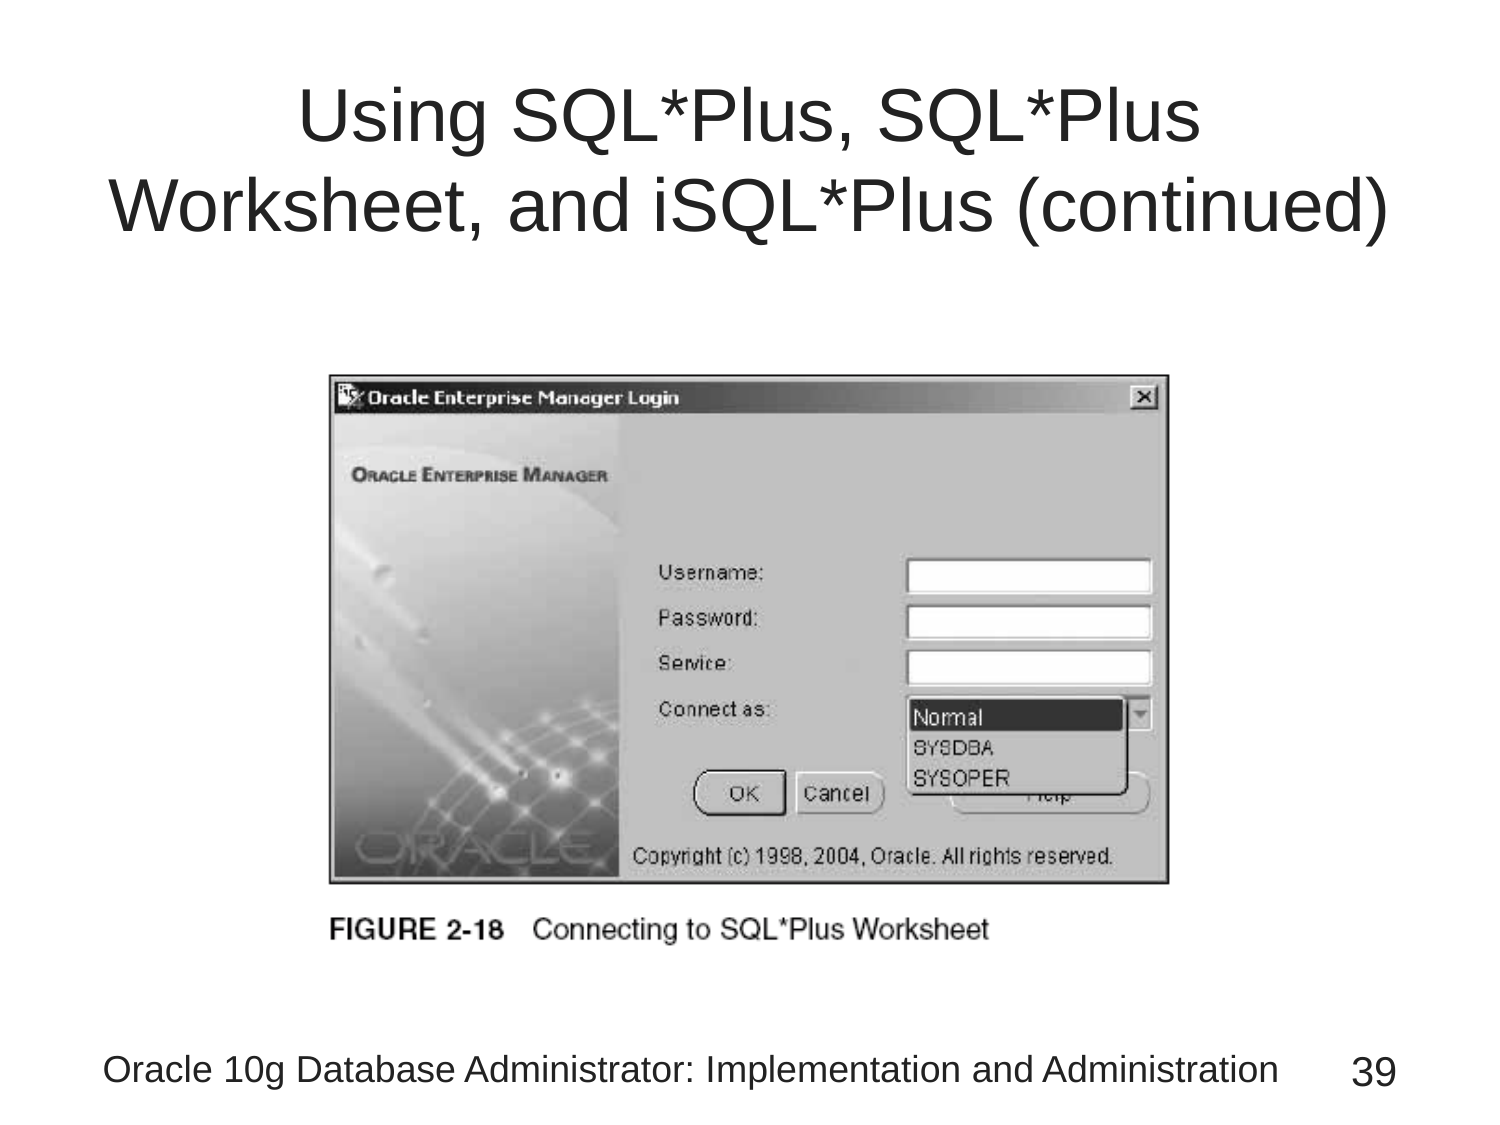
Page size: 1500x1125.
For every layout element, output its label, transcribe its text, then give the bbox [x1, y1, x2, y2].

picture [322, 362, 1178, 952]
title Using SQL*Plus, SQL*Plus Worksheet, and iSQL*Plus (continued) [87, 62, 1413, 251]
slide_number 39 [1074, 1037, 1413, 1101]
footer Oracle 10g Database Administrator: Implementation and Administration [87, 1037, 1074, 1101]
